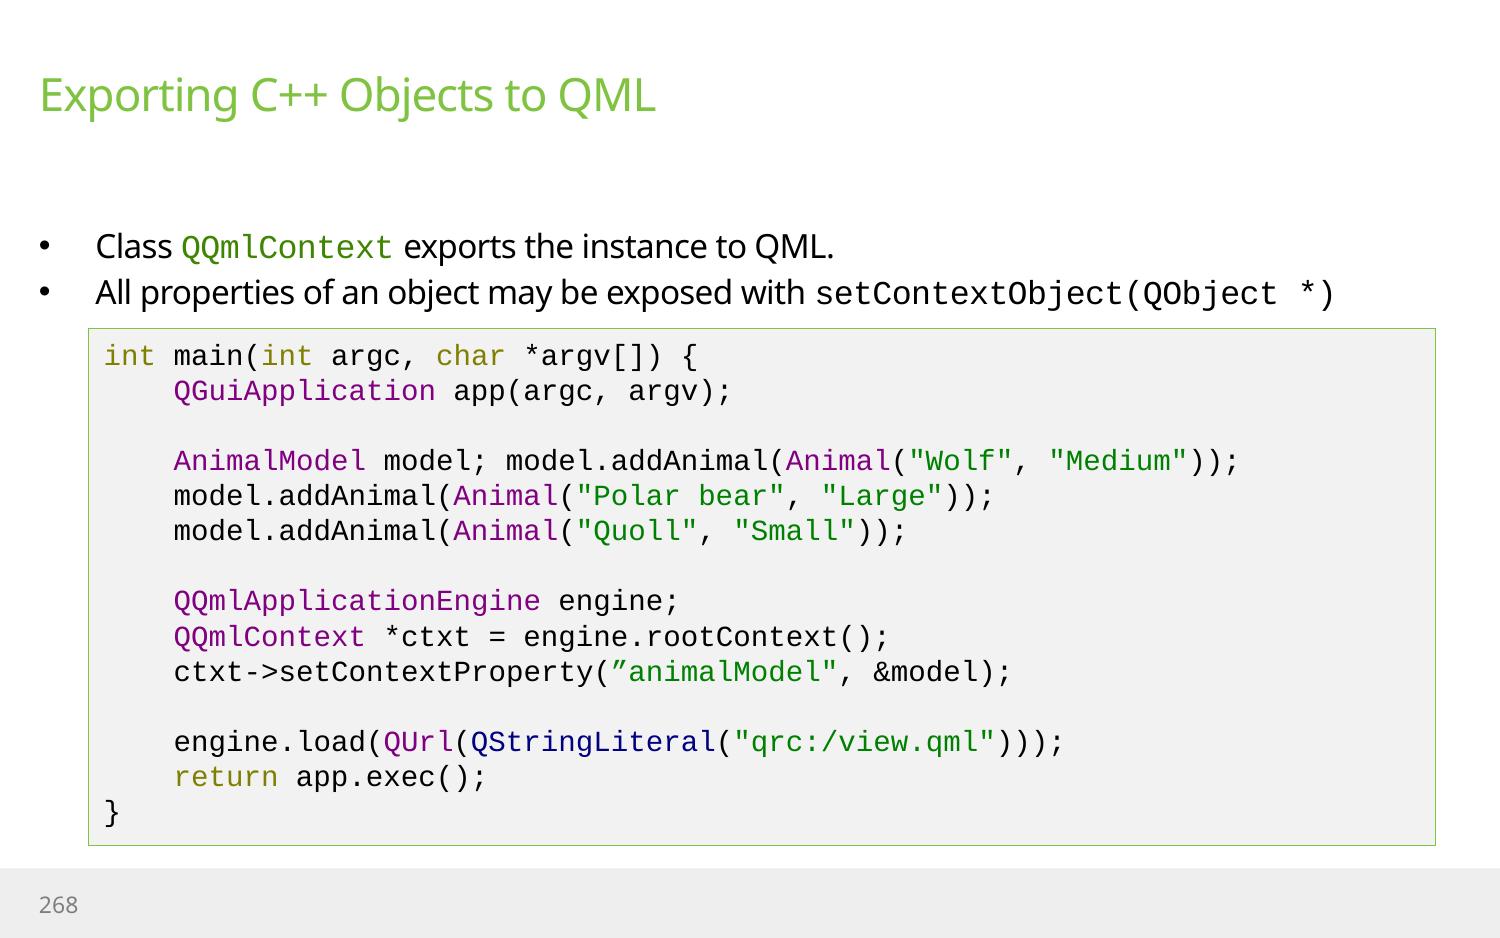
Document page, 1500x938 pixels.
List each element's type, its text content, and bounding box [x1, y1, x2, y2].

text_box int main(int argc, char *argv[]) { QGuiApplication app(argc, argv); AnimalModel model; model.addAnimal(Animal("Wolf", "Medium")); model.addAnimal(Animal("Polar bear", "Large")); model.addAnimal(Animal("Quoll", "Small")); QQmlApplicationEngine engine; QQmlContext *ctxt = engine.rootContext(); ctxt->setContextProperty(”animalModel", &model); engine.load(QUrl(QStringLiteral("qrc:/view.qml"))); return app.exec(); } [88, 328, 1436, 846]
slide_number 268 [39, 892, 410, 921]
title Exporting C++ Objects to QML [39, 66, 1052, 196]
list Class QQmlContext exports the instance to QML. All properties of an object may be exposed with setContextObject(QObject *) [39, 224, 1436, 846]
